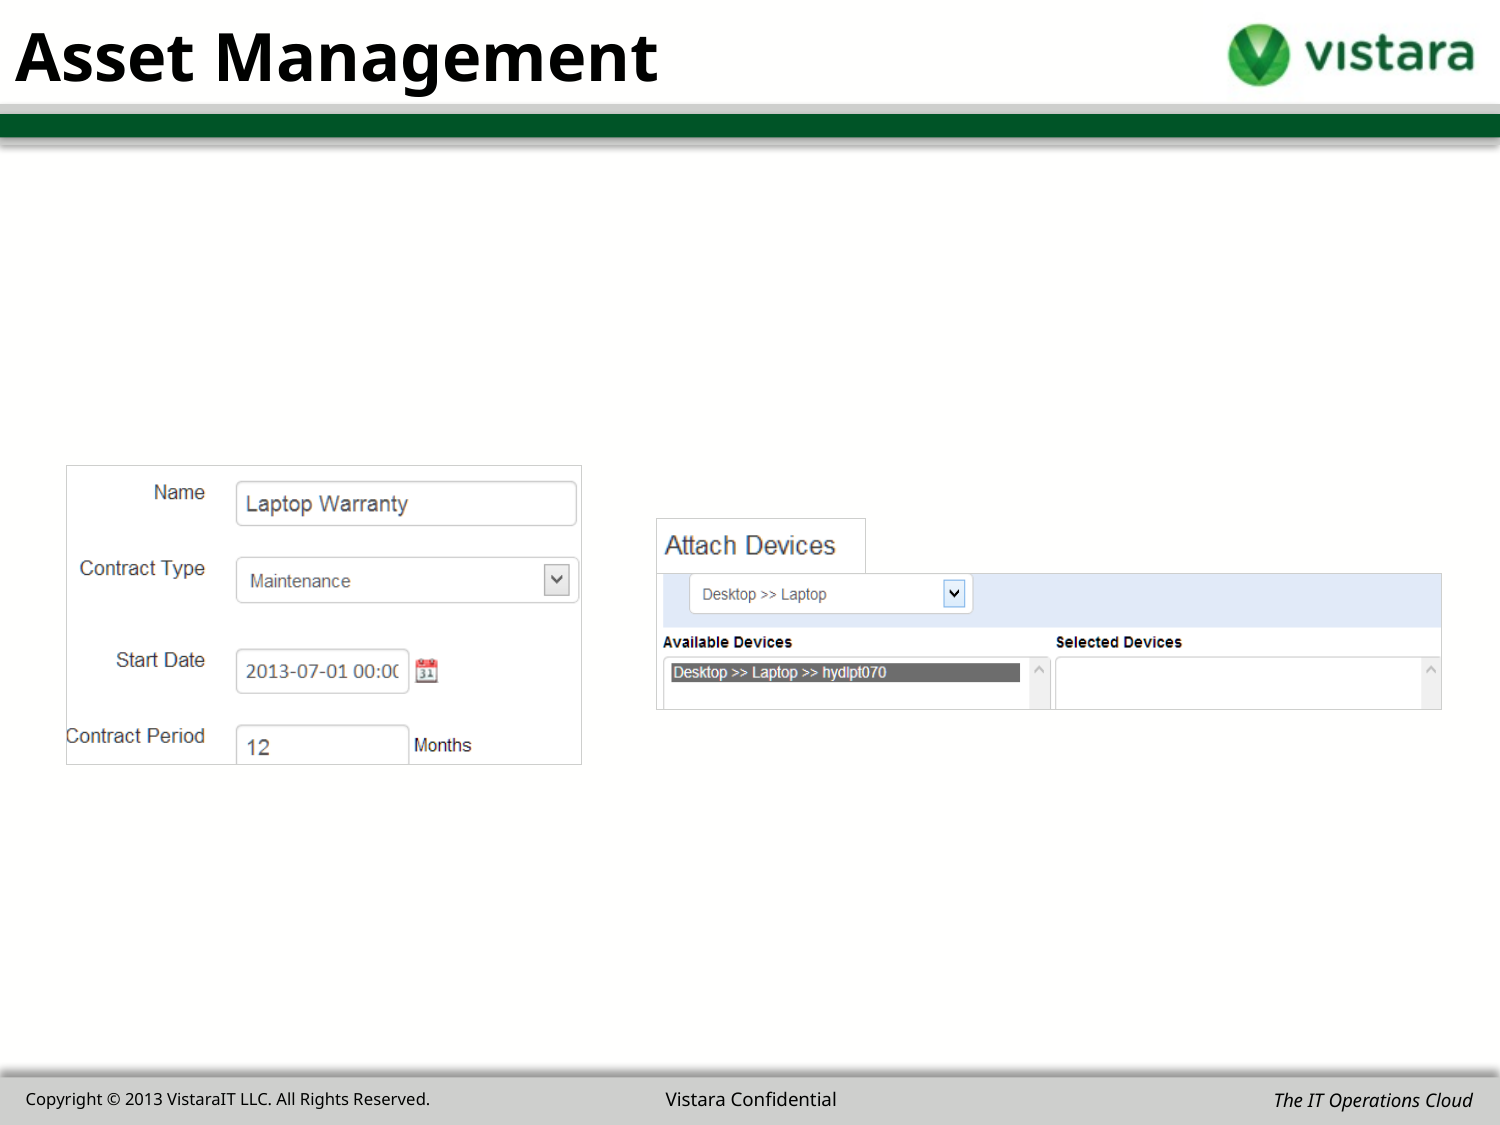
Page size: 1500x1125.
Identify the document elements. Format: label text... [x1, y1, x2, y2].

picture [65, 465, 582, 765]
title Asset Management [0, 10, 1288, 101]
picture [656, 518, 1442, 710]
picture [1203, 0, 1500, 104]
